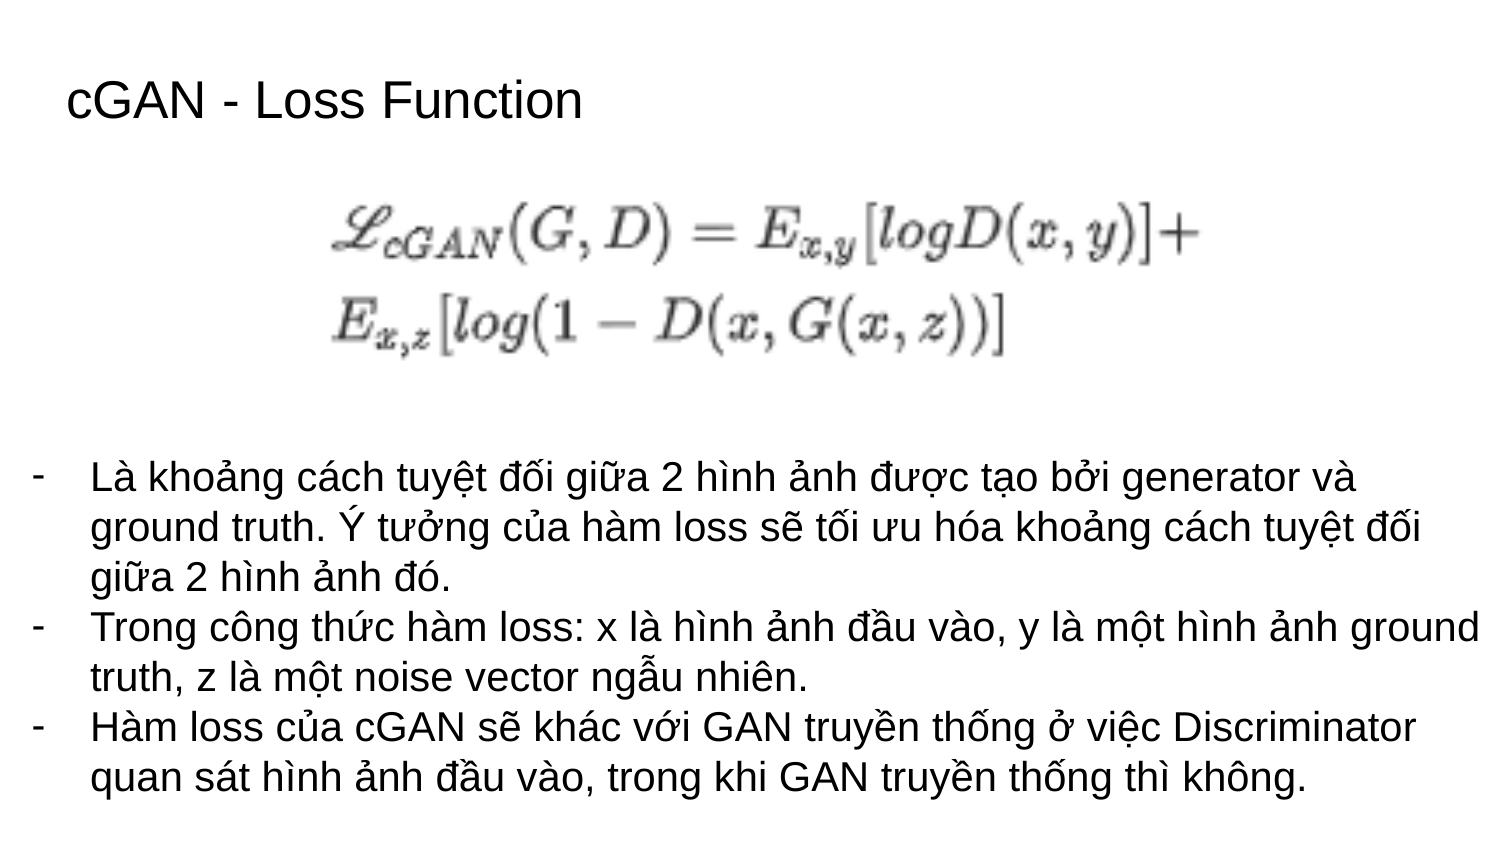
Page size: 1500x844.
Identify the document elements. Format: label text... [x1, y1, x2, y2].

title Là khoảng cách tuyệt đối giữa 2 hình ảnh được tạo bởi generator và ground truth. Ý tưởng của hàm loss sẽ tối ưu hóa khoảng cách tuyệt đối giữa 2 hình ảnh đó. Trong công thức hàm loss: x là hình ảnh đầu vào, y là một hình ảnh ground truth, z là một noise vector ngẫu nhiên. Hàm loss của cGAN sẽ khác với GAN truyền thống ở việc Discriminator quan sát hình ảnh đầu vào, trong khi GAN truyền thống thì không. [0, 434, 1500, 844]
title cGAN - Loss Function [51, 50, 1449, 145]
picture [291, 144, 1259, 403]
